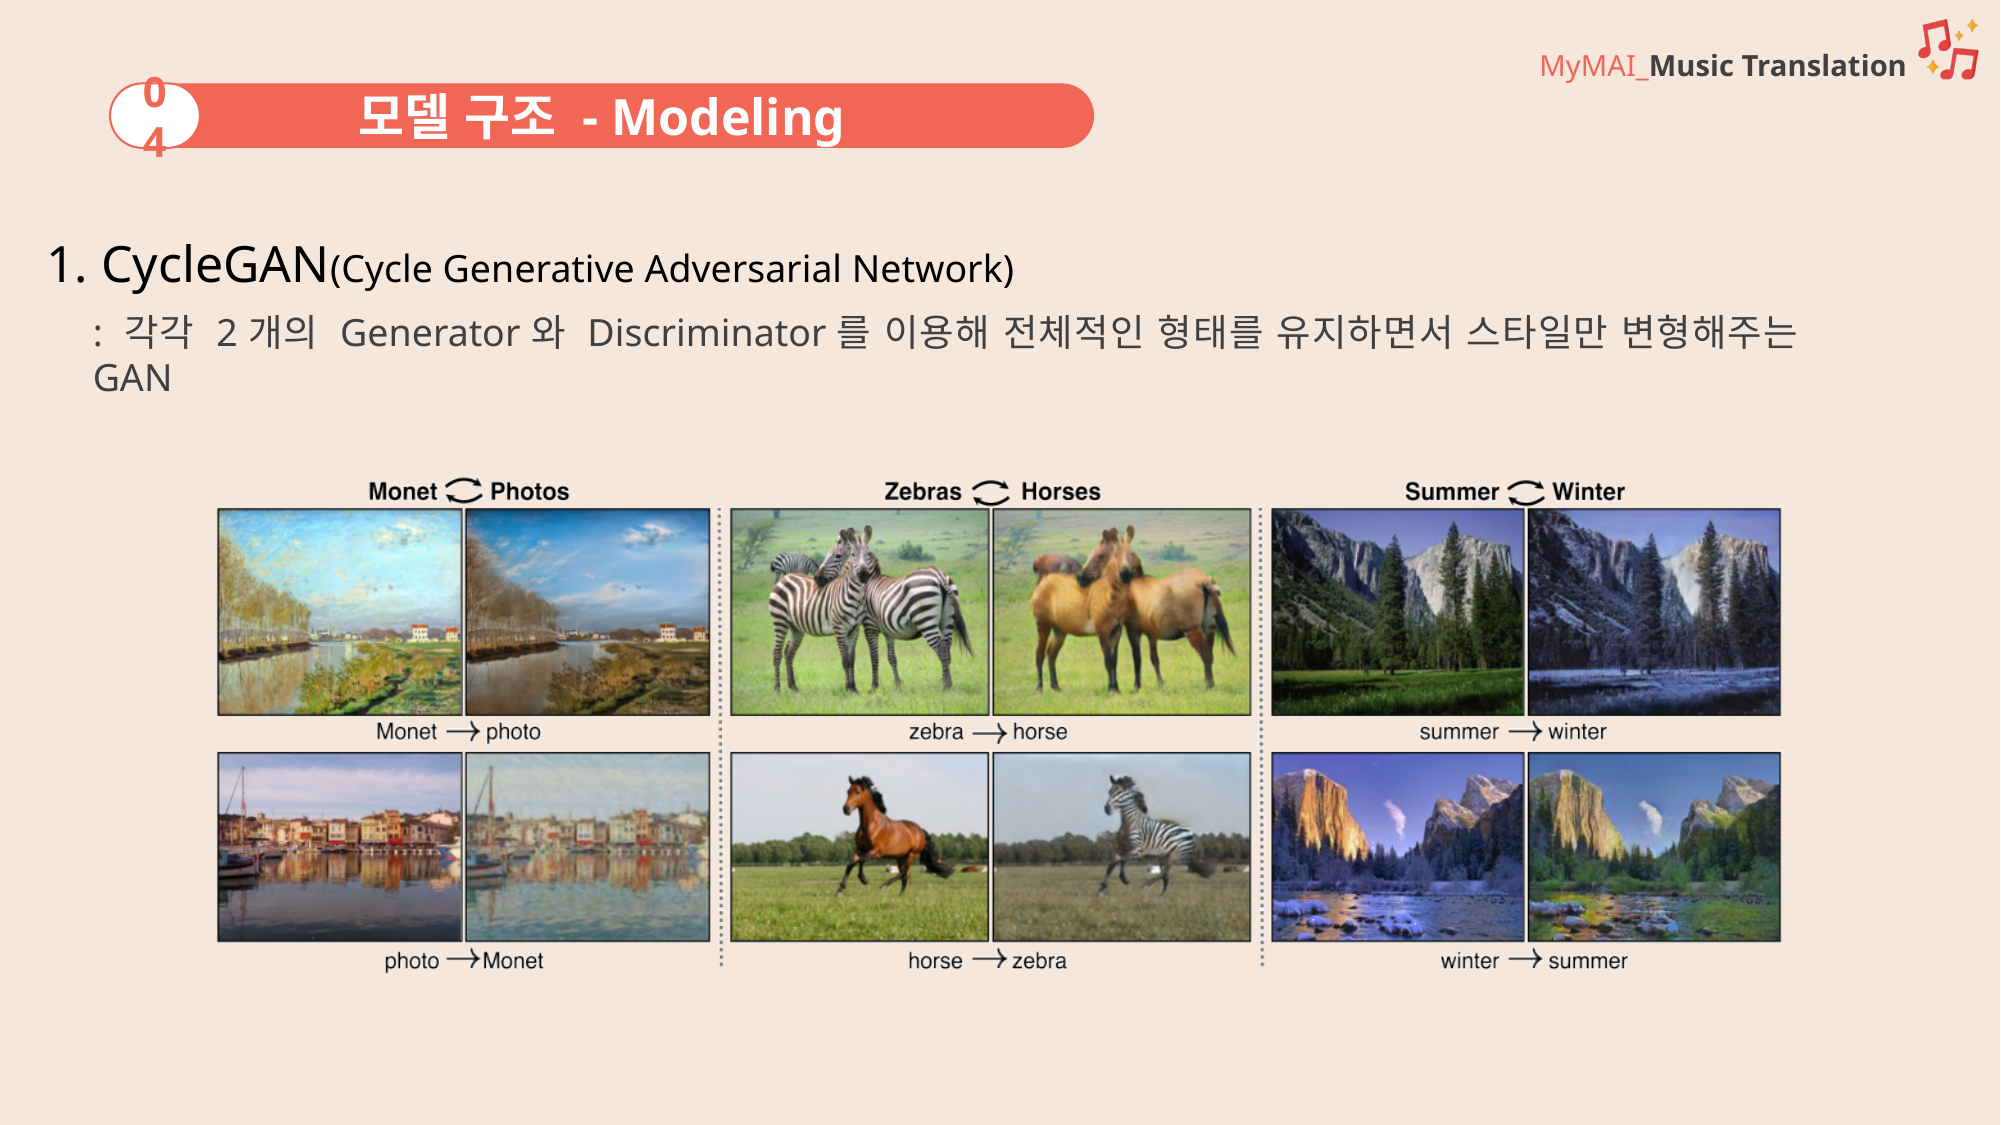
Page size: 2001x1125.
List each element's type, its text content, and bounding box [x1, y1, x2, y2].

text_box MyMAI_Music Translation [1524, 39, 1923, 90]
text_box 04 [108, 82, 201, 149]
picture [204, 459, 1796, 975]
text_box : 각각 2개의 Generator와 Discriminator를 이용해 전체적인 형태를 유지하면서 스타일만 변형해주는 GAN [78, 301, 1814, 406]
text_box 1. CycleGAN(Cycle Generative Adversarial Network) [31, 225, 1346, 301]
text_box 모델 구조 - Modeling [174, 82, 1096, 149]
picture [1907, 15, 1987, 84]
